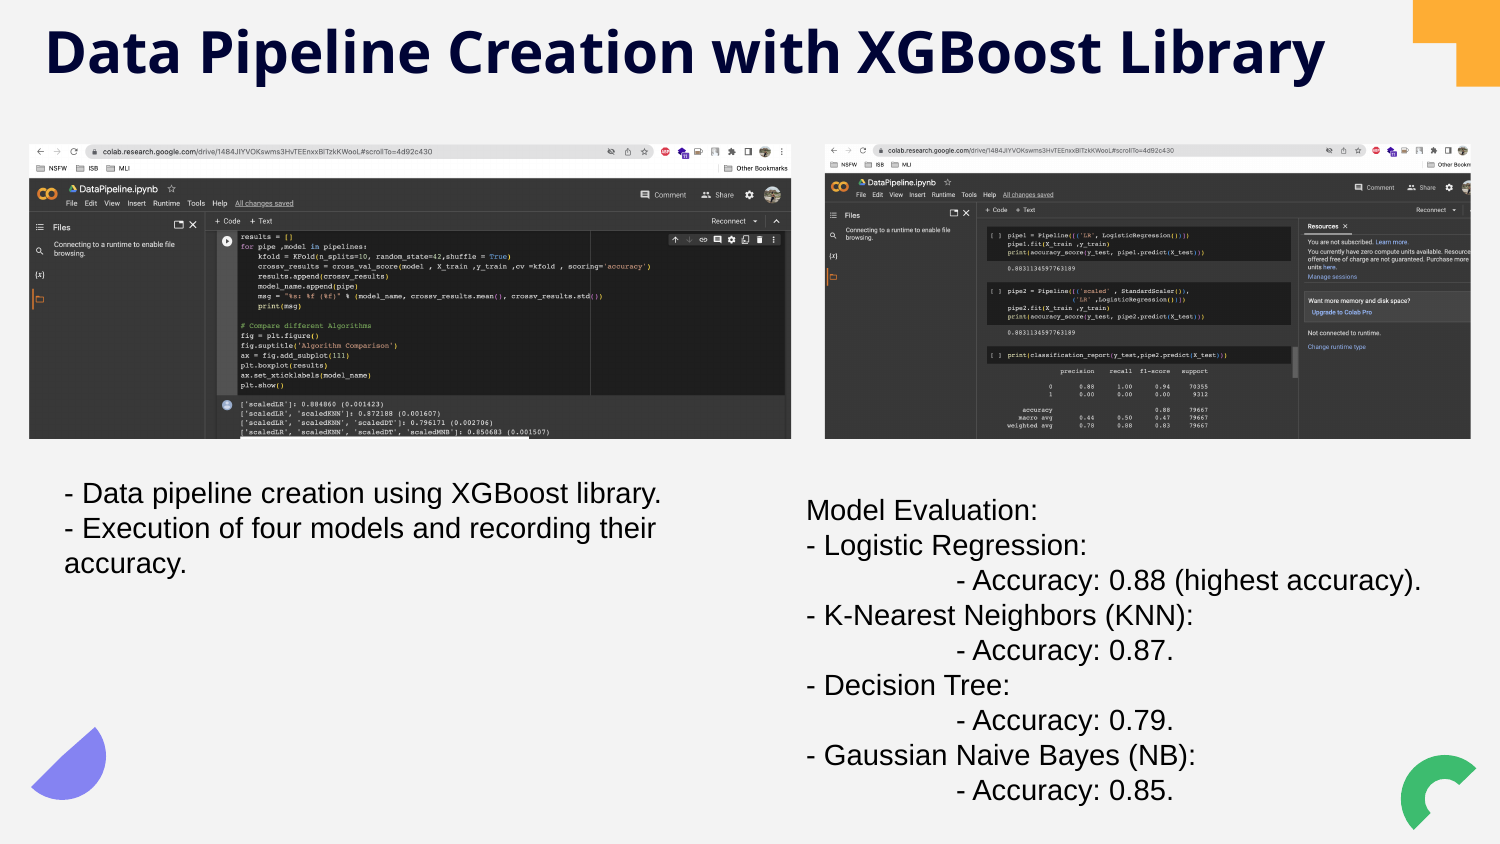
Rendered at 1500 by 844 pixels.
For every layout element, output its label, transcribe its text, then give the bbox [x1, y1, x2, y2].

text_box - Data pipeline creation using XGBoost library. - Execution of four models and recording their accuracy. [49, 466, 792, 587]
picture [28, 143, 792, 439]
text_box Model Evaluation: - Logistic Regression: - Accuracy: 0.88 (highest accuracy). - K-Nearest Neighbors (KNN): - Accuracy: 0.87. - Decision Tree: - Accuracy: 0.79. - Gaussian Naive Bayes (NB): - Accuracy: 0.85. [791, 483, 1442, 814]
title Data Pipeline Creation with XGBoost Library [29, 0, 1405, 145]
picture [824, 143, 1471, 439]
